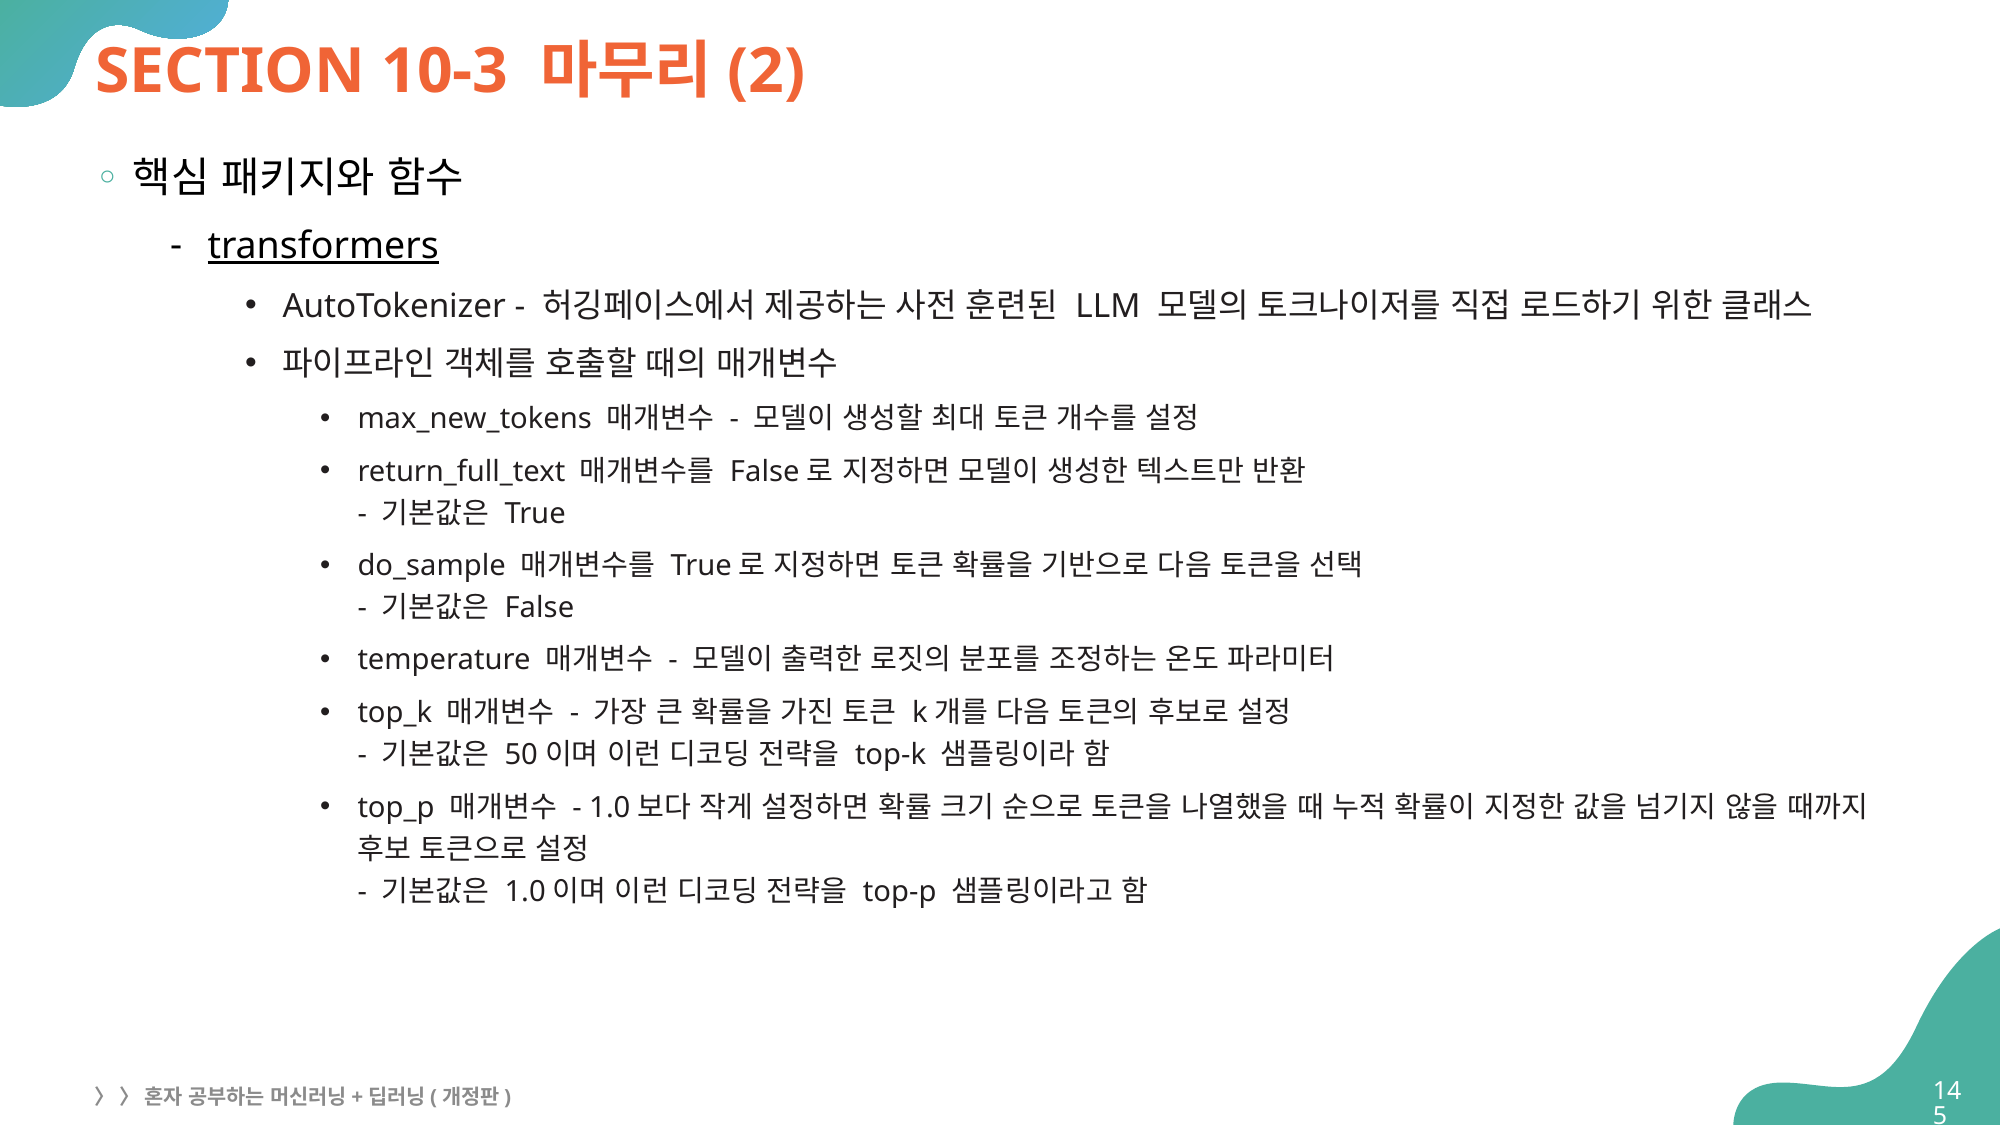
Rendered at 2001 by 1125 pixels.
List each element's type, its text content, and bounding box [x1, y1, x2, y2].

title SECTION 10-3 마무리(2) [79, 17, 1931, 128]
list 핵심 패키지와 함수 transformers AutoTokenizer - 허깅페이스에서 제공하는 사전 훈련된 LLM 모델의 토크나이저를 직접 로드하기 위한 클래스 파이프라인 객체를 호출할 때의 매개변수 max_new_tokens 매개변수 - 모델이 생성할 최대 토큰 개수를 설정 return_full_text 매개변수를 False로 지정하면 모델이 생성한 텍스트만 반환 - 기본값은 True do_sample 매개변수를 True로 지정하면 토큰 확률을 기반으로 다음 토큰을 선택 - 기본값은 False temperature 매개변수 - 모델이 출력한 로짓의 분포를 조정하는 온도 파라미터 top_k 매개변수 - 가장 큰 확률을 가진 토큰 k개를 다음 토큰의 후보로 설정 - 기본값은 50이며 이런 디코딩 전략을 top-k 샘플링이라 함 top_p 매개변수 - 1.0보다 작게 설정하면 확률 크기 순으로 토큰을 나열했을 때 누적 확률이 지정한 값을 넘기지 않을 때까지 후보 토큰으로 설정 - 기본값은 1.0이며 이런 디코딩 전략을 top-p 샘플링이라고 함 [79, 133, 1984, 1044]
slide_number 145 [1917, 1061, 1984, 1122]
footer 〉 〉 혼자 공부하는 머신러닝+딥러닝(개정판) [79, 1078, 755, 1114]
